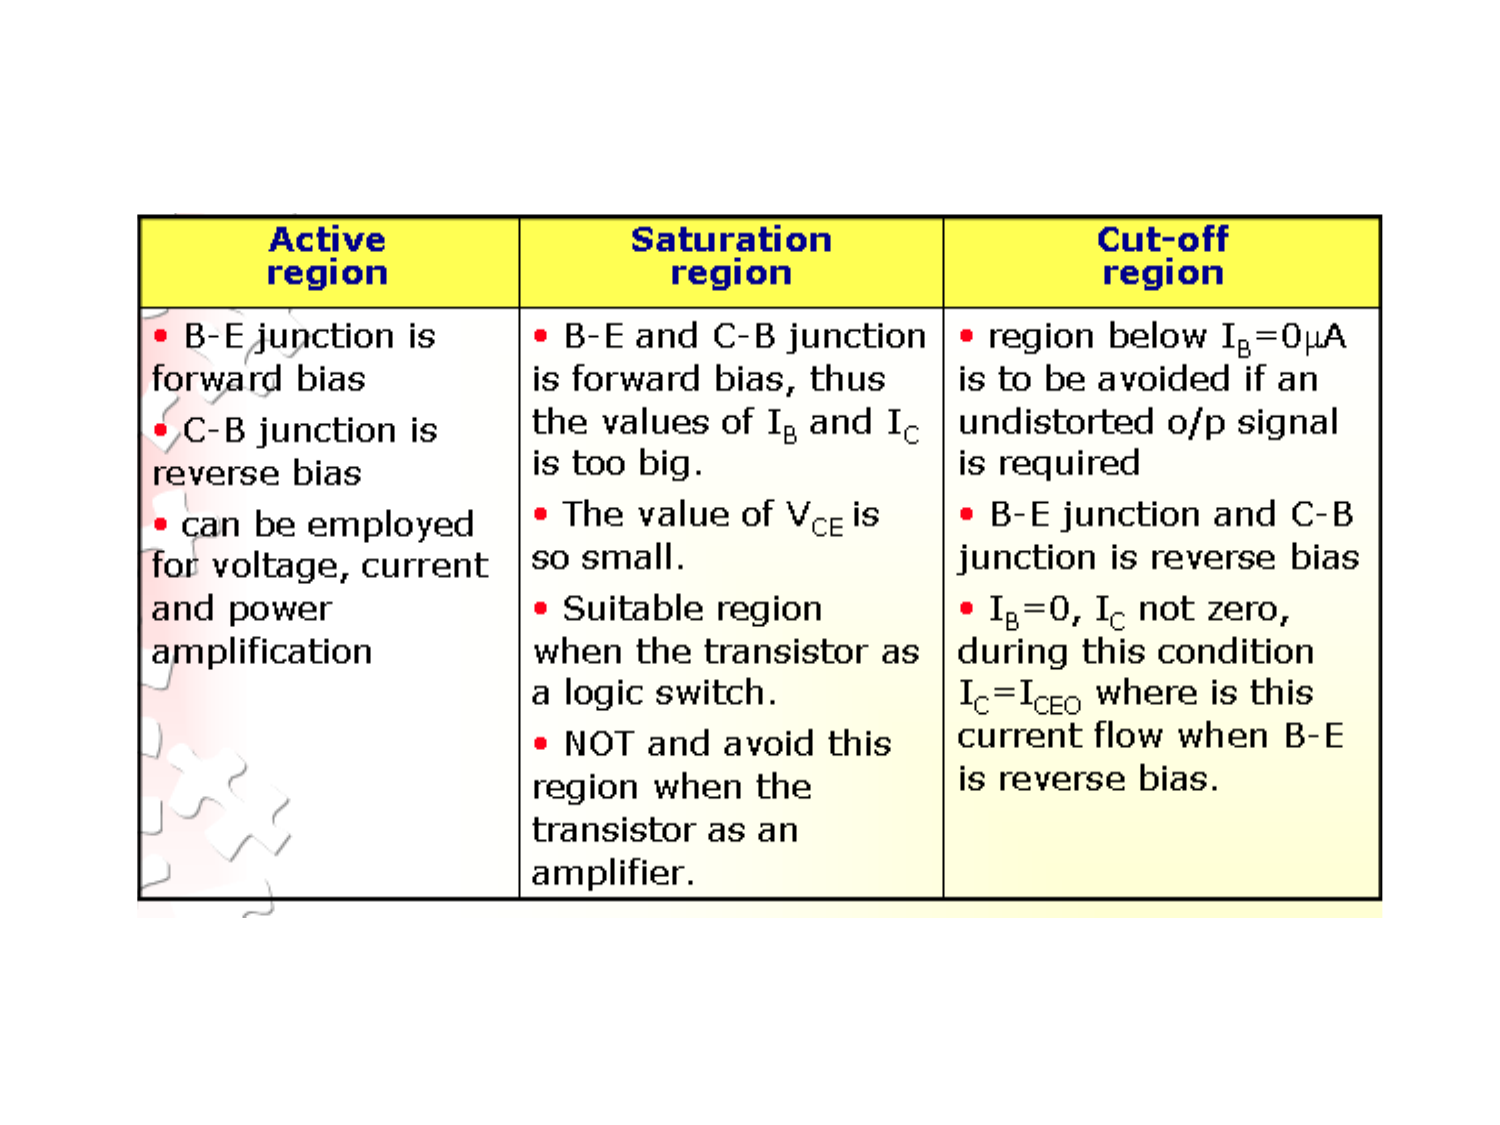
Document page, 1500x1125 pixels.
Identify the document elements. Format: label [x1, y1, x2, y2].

text_box [137, 213, 1383, 918]
